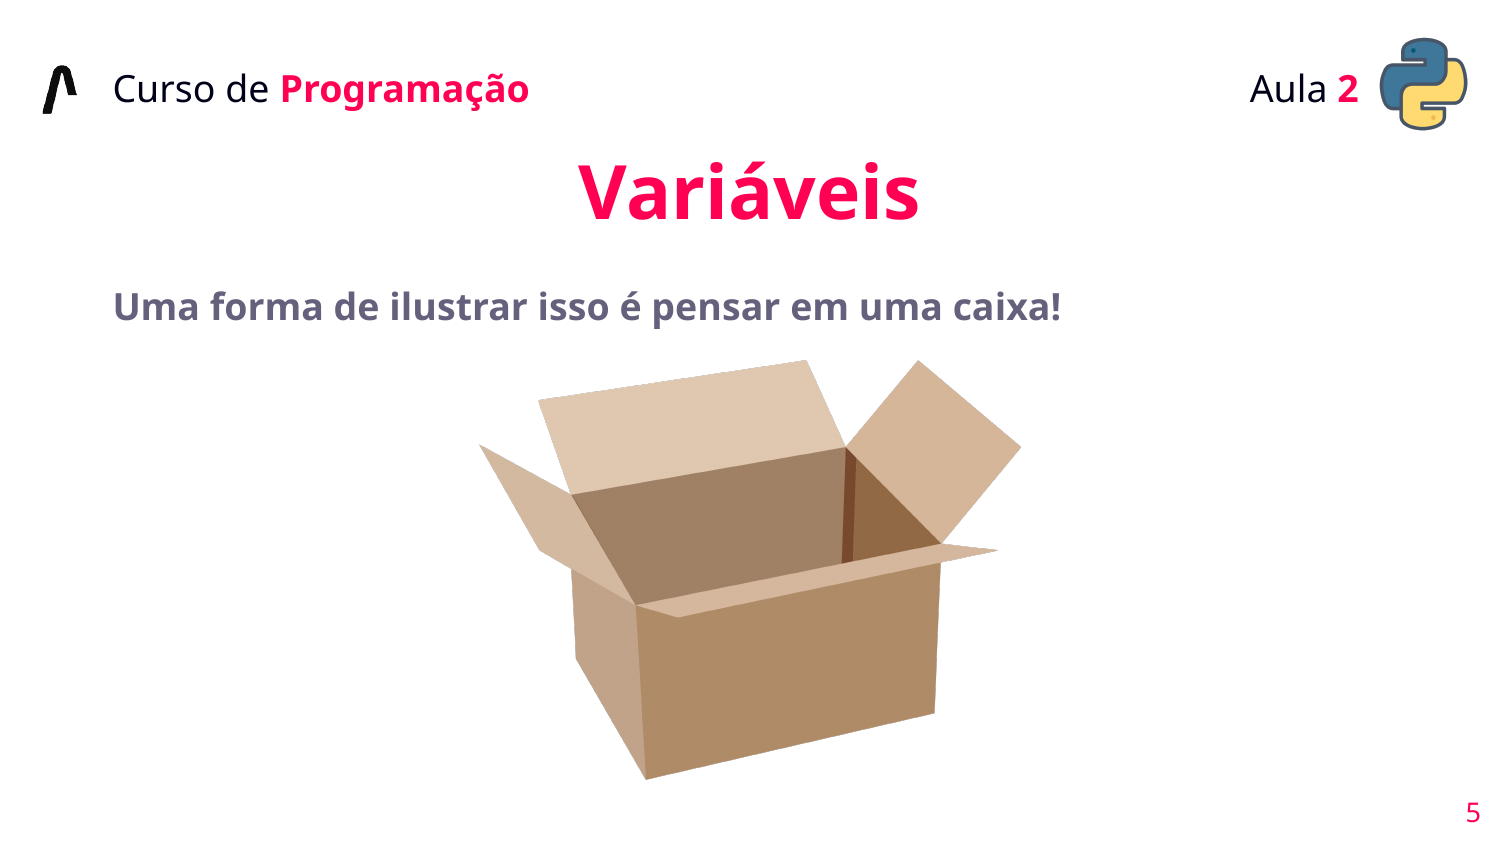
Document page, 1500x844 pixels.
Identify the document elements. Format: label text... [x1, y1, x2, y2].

picture [1367, 27, 1481, 141]
picture [478, 359, 1022, 780]
title Variáveis [122, 110, 1378, 235]
slide_number 5 [1391, 779, 1482, 844]
picture [5, 34, 119, 134]
subtitle Uma forma de ilustrar isso é pensar em uma caixa! [112, 275, 1424, 375]
title Curso de Programação [124, 57, 573, 111]
title Aula 2 [1019, 57, 1359, 111]
